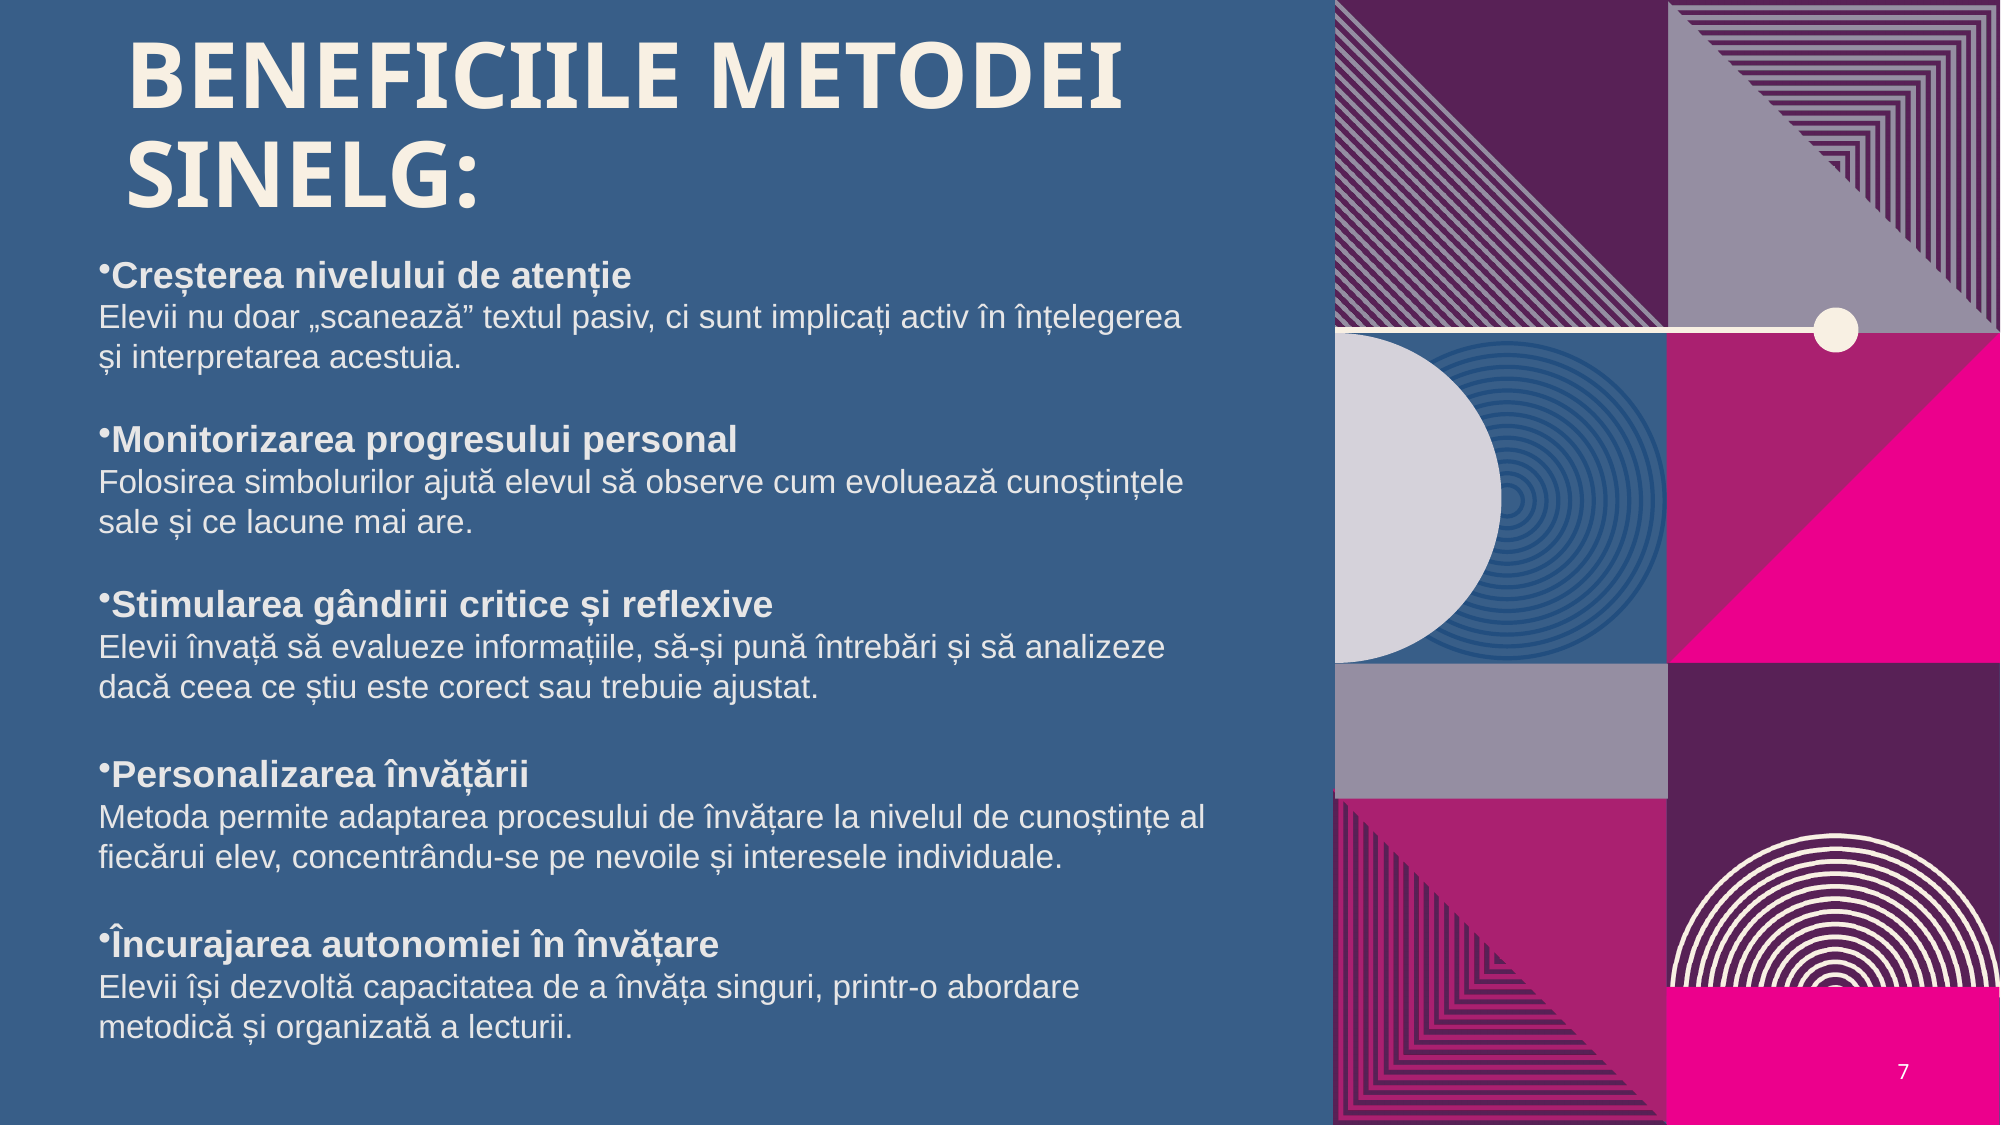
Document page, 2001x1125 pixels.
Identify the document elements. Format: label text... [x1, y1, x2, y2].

picture [1333, 791, 1667, 1125]
slide_number 7 [1849, 1042, 1925, 1103]
picture [1335, 0, 2001, 333]
picture [1669, 833, 2001, 998]
title Beneficiile metodei SINELG: [110, 22, 1192, 243]
list Creșterea nivelului de atenție Elevii nu doar „scanează” textul pasiv, ci sunt implicați activ în înțelegerea și interpretarea acestuia. Monitorizarea progresului personal Folosirea simbolurilor ajută elevul să observe cum evoluează cunoștințele sale și ce lacune mai are. Stimularea gândirii critice și reflexive Elevii învață să evalueze informațiile, să-și pună întrebări și să analizeze dacă ceea ce știu este corect sau trebuie ajustat. Personalizarea învățării Metoda permite adaptarea procesului de învățare la nivelul de cunoștințe al fiecărui elev, concentrându-se pe nevoile și interesele individuale. Încurajarea autonomiei în învățare Elevii își dezvoltă capacitatea de a învăța singuri, printr-o abordare metodică și organizată a lecturii. [83, 243, 1232, 1053]
